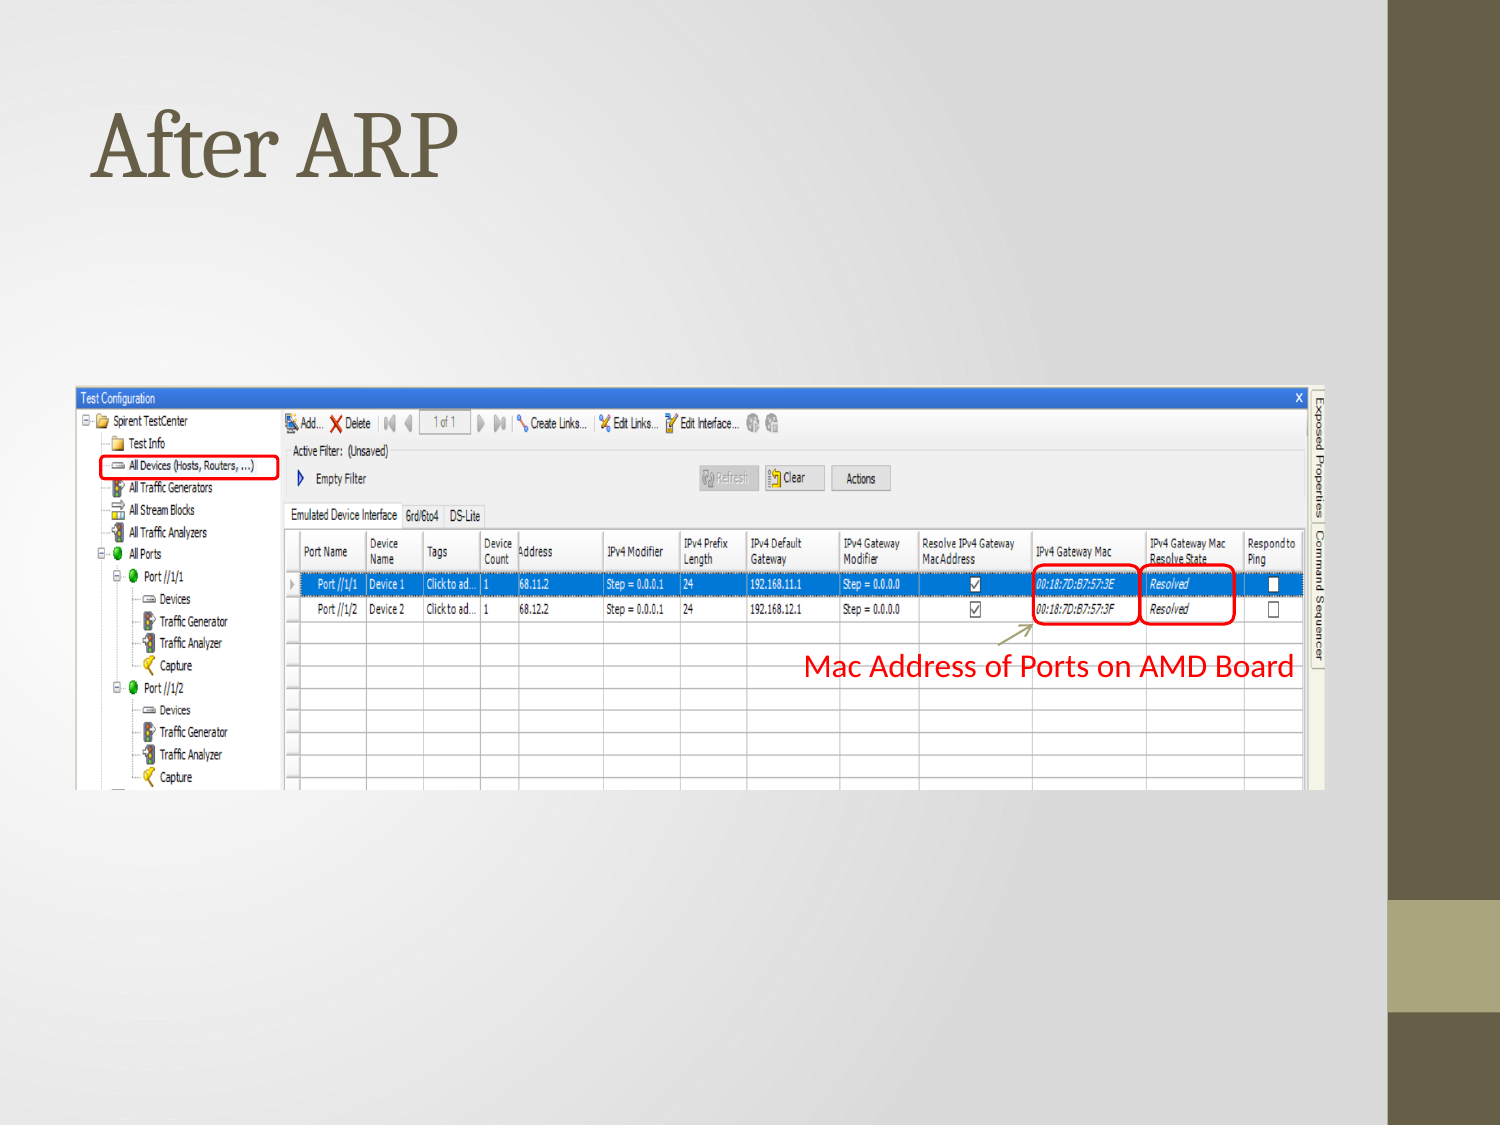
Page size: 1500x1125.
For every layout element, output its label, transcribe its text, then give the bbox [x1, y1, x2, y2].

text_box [997, 623, 1034, 646]
title After ARP [75, 45, 1325, 233]
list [74, 384, 1326, 791]
